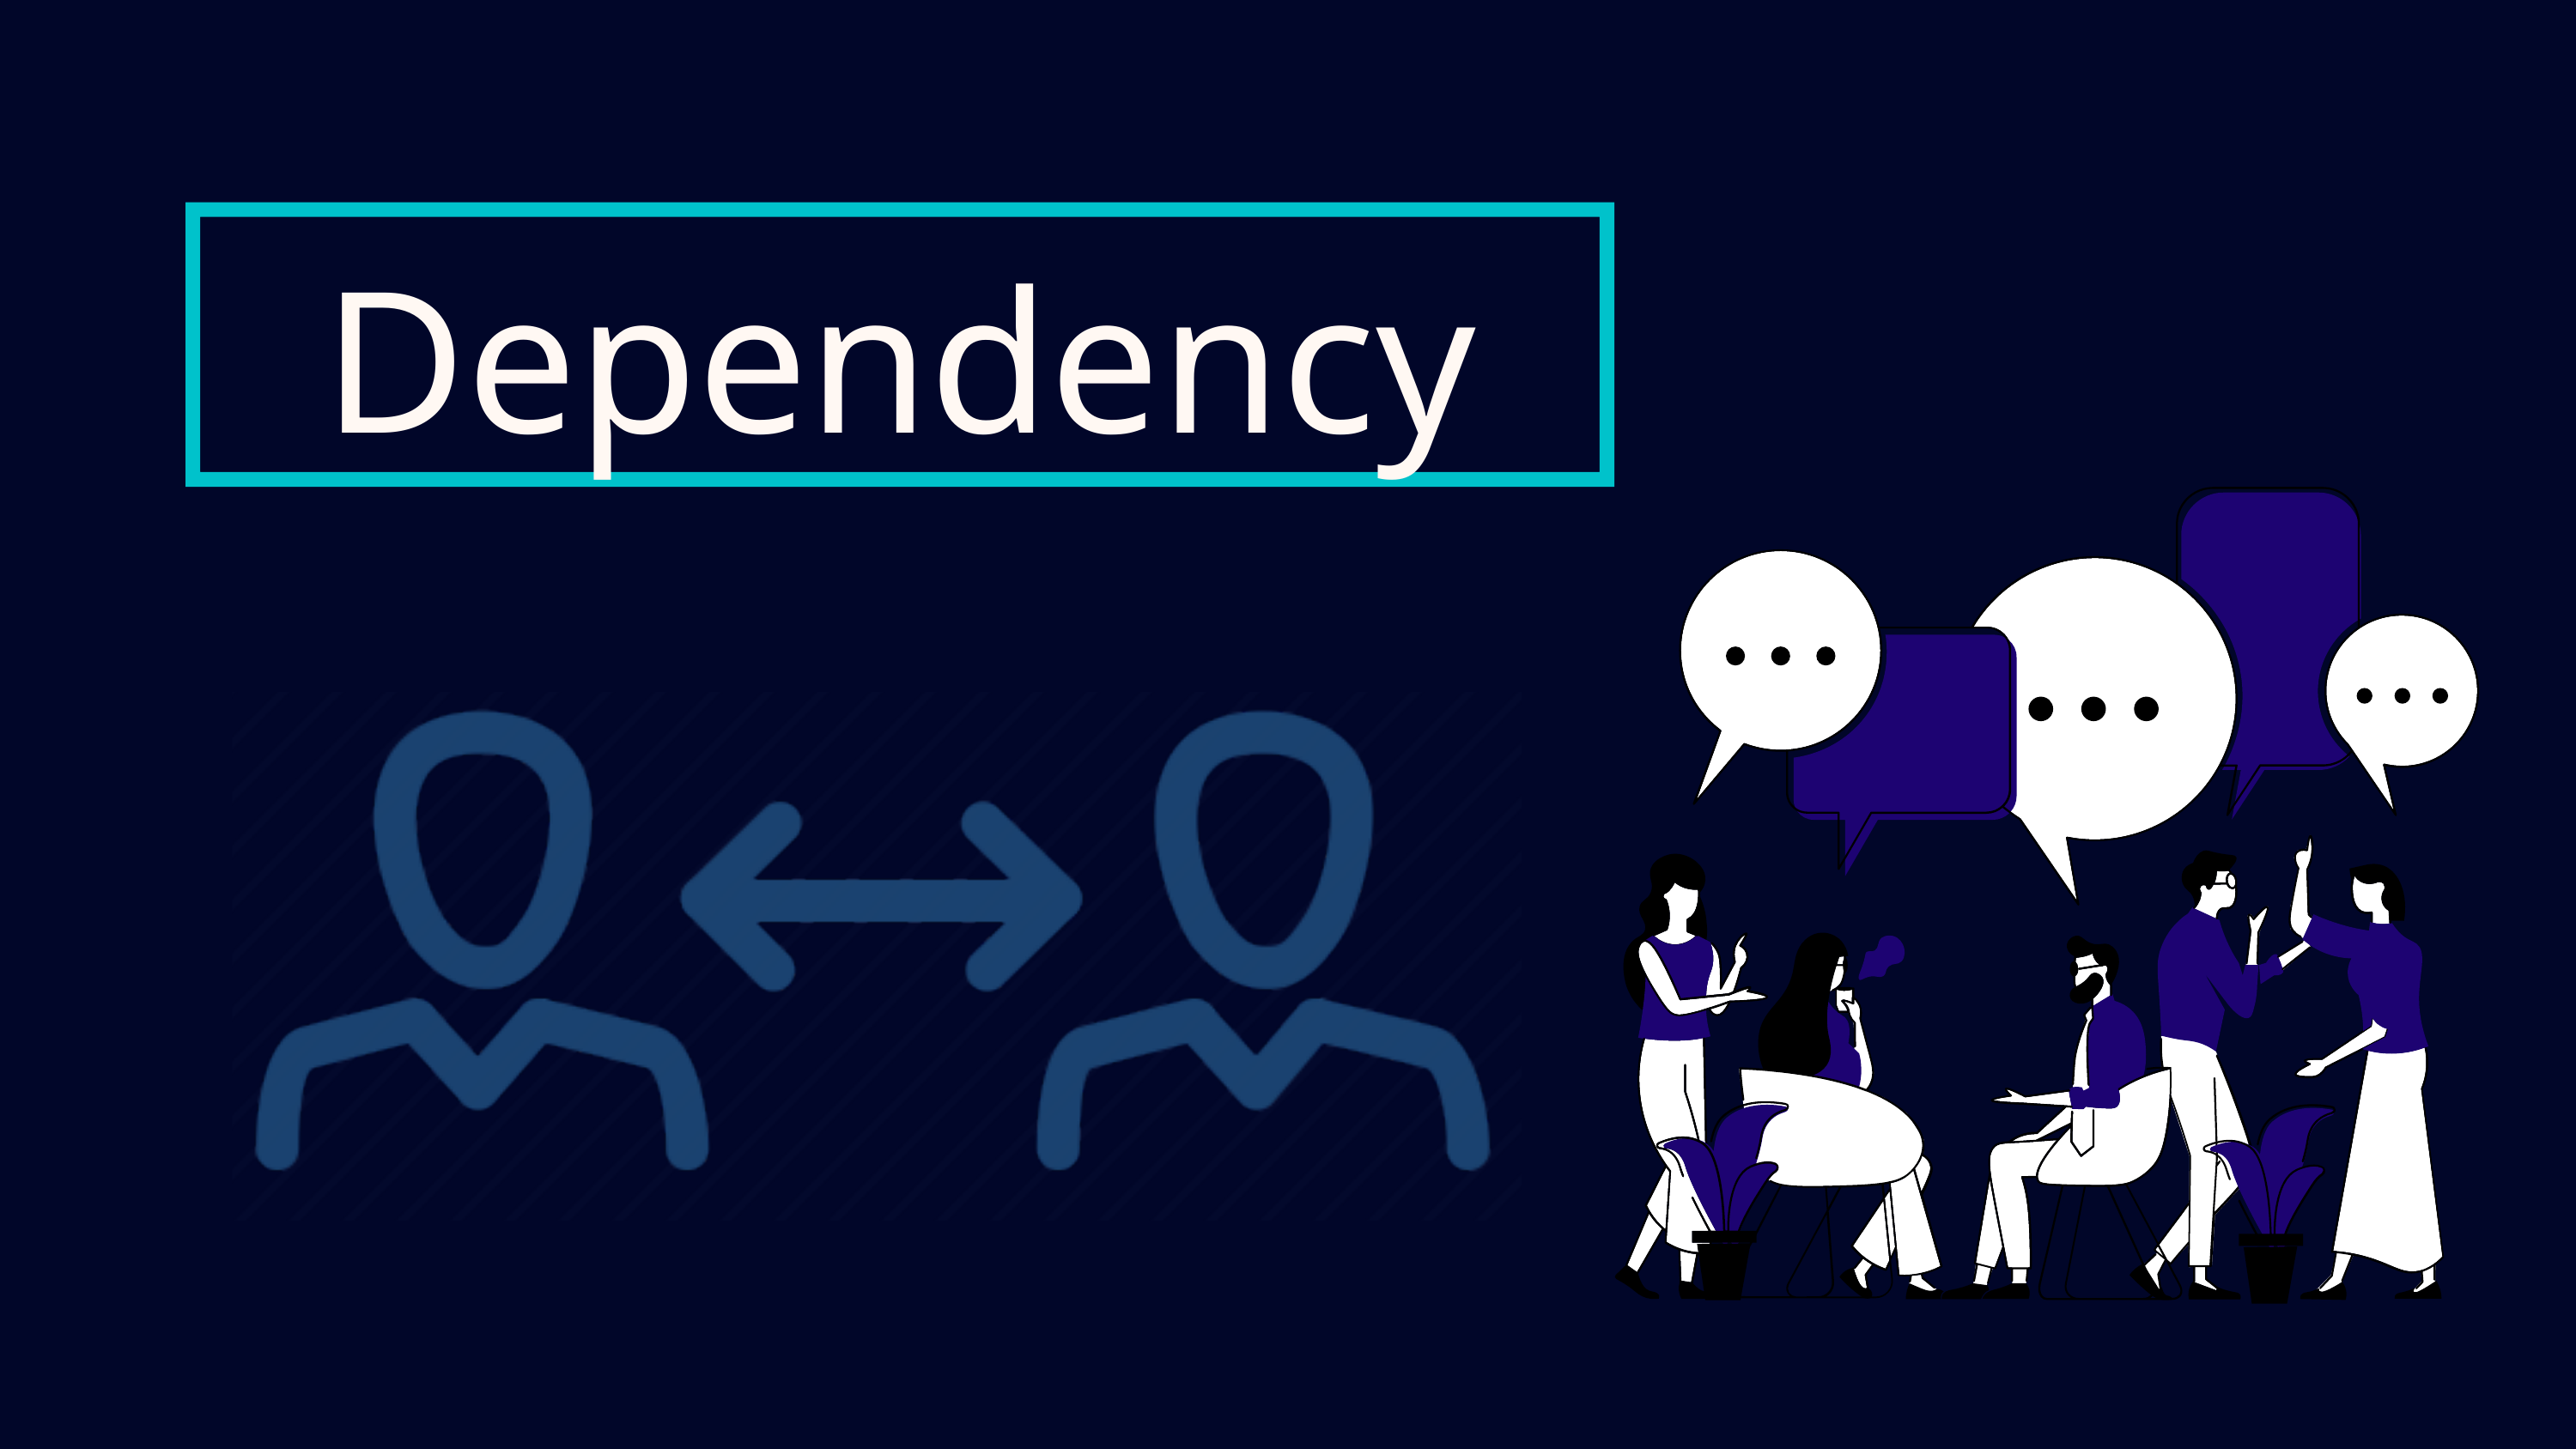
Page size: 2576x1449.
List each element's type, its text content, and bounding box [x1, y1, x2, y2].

text_box Dependency [51, 197, 1749, 473]
picture [232, 692, 1522, 1222]
picture [1613, 486, 2480, 1304]
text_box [185, 202, 1615, 488]
